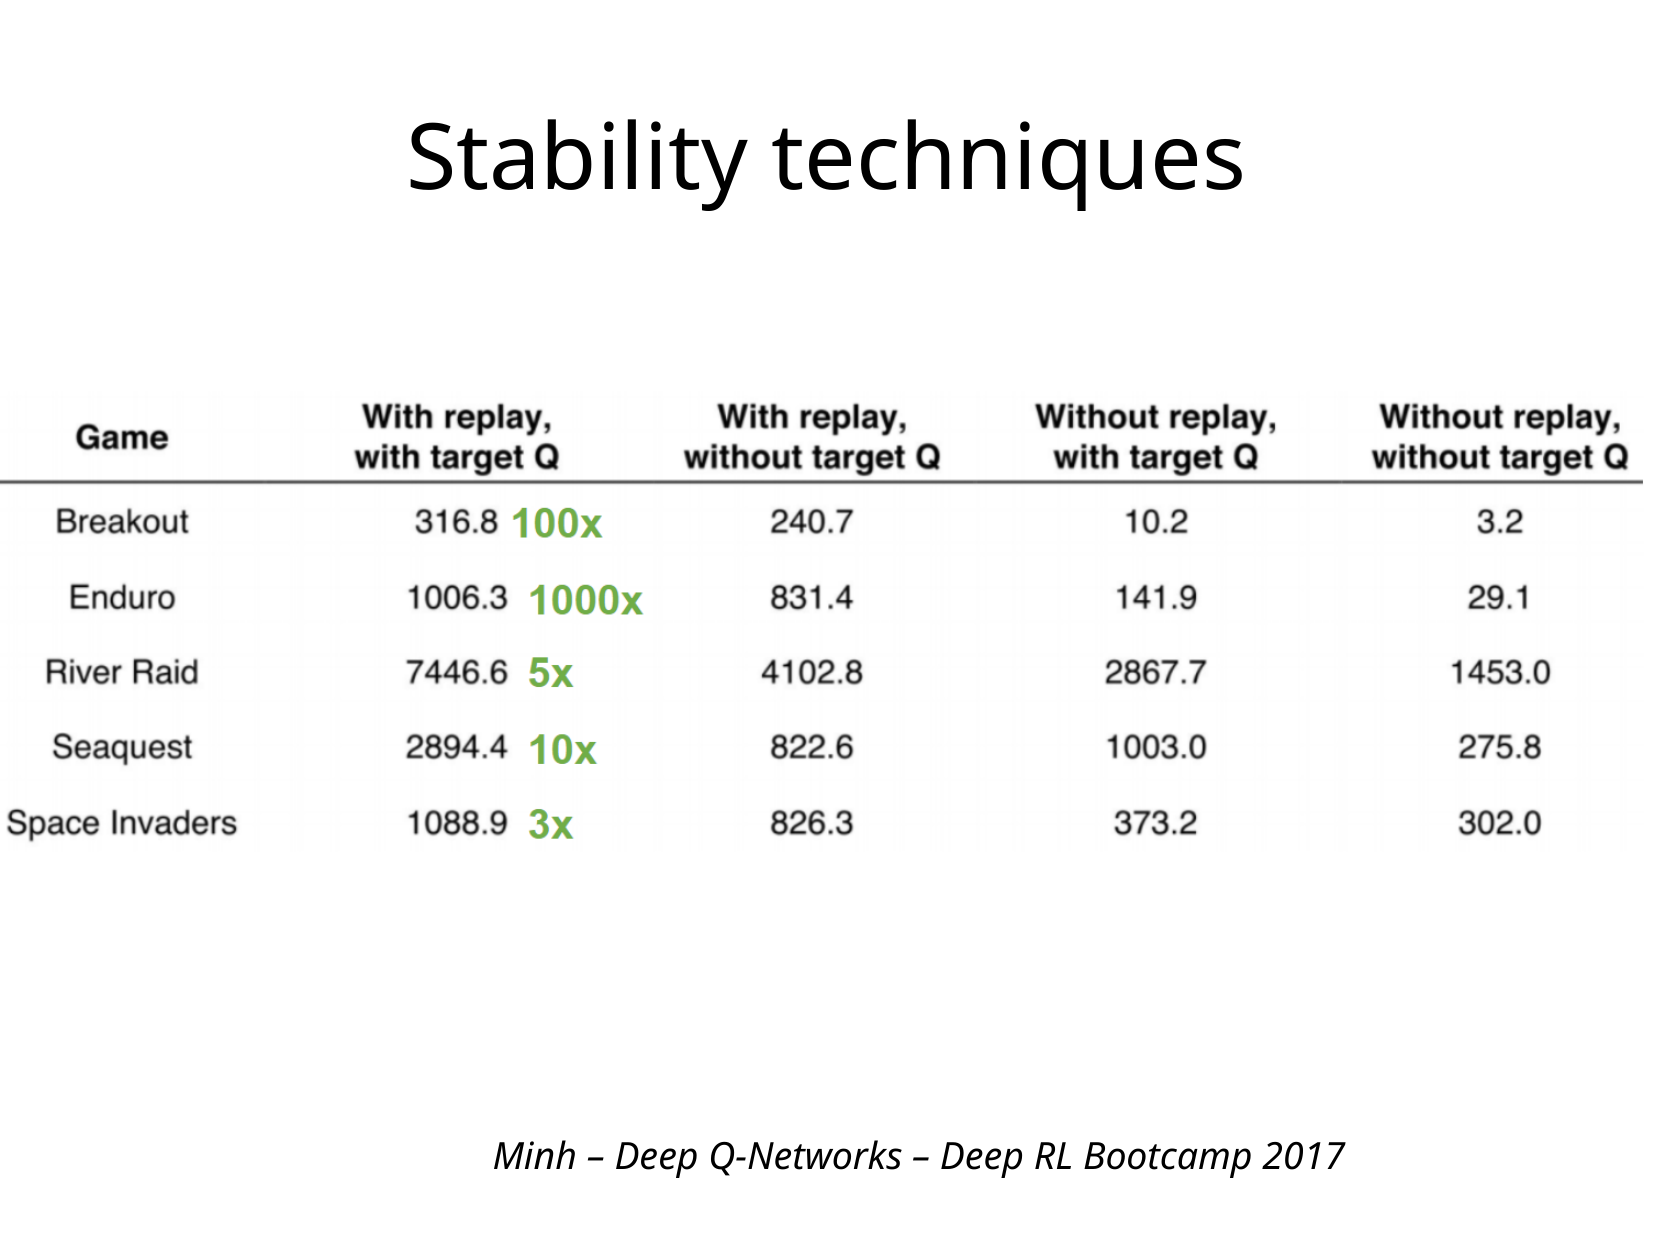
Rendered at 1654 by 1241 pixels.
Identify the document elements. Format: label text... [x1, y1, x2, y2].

title Stability techniques [82, 49, 1571, 257]
picture [0, 343, 1654, 897]
text_box Minh – Deep Q-Networks – Deep RL Bootcamp 2017 [487, 1098, 1352, 1212]
